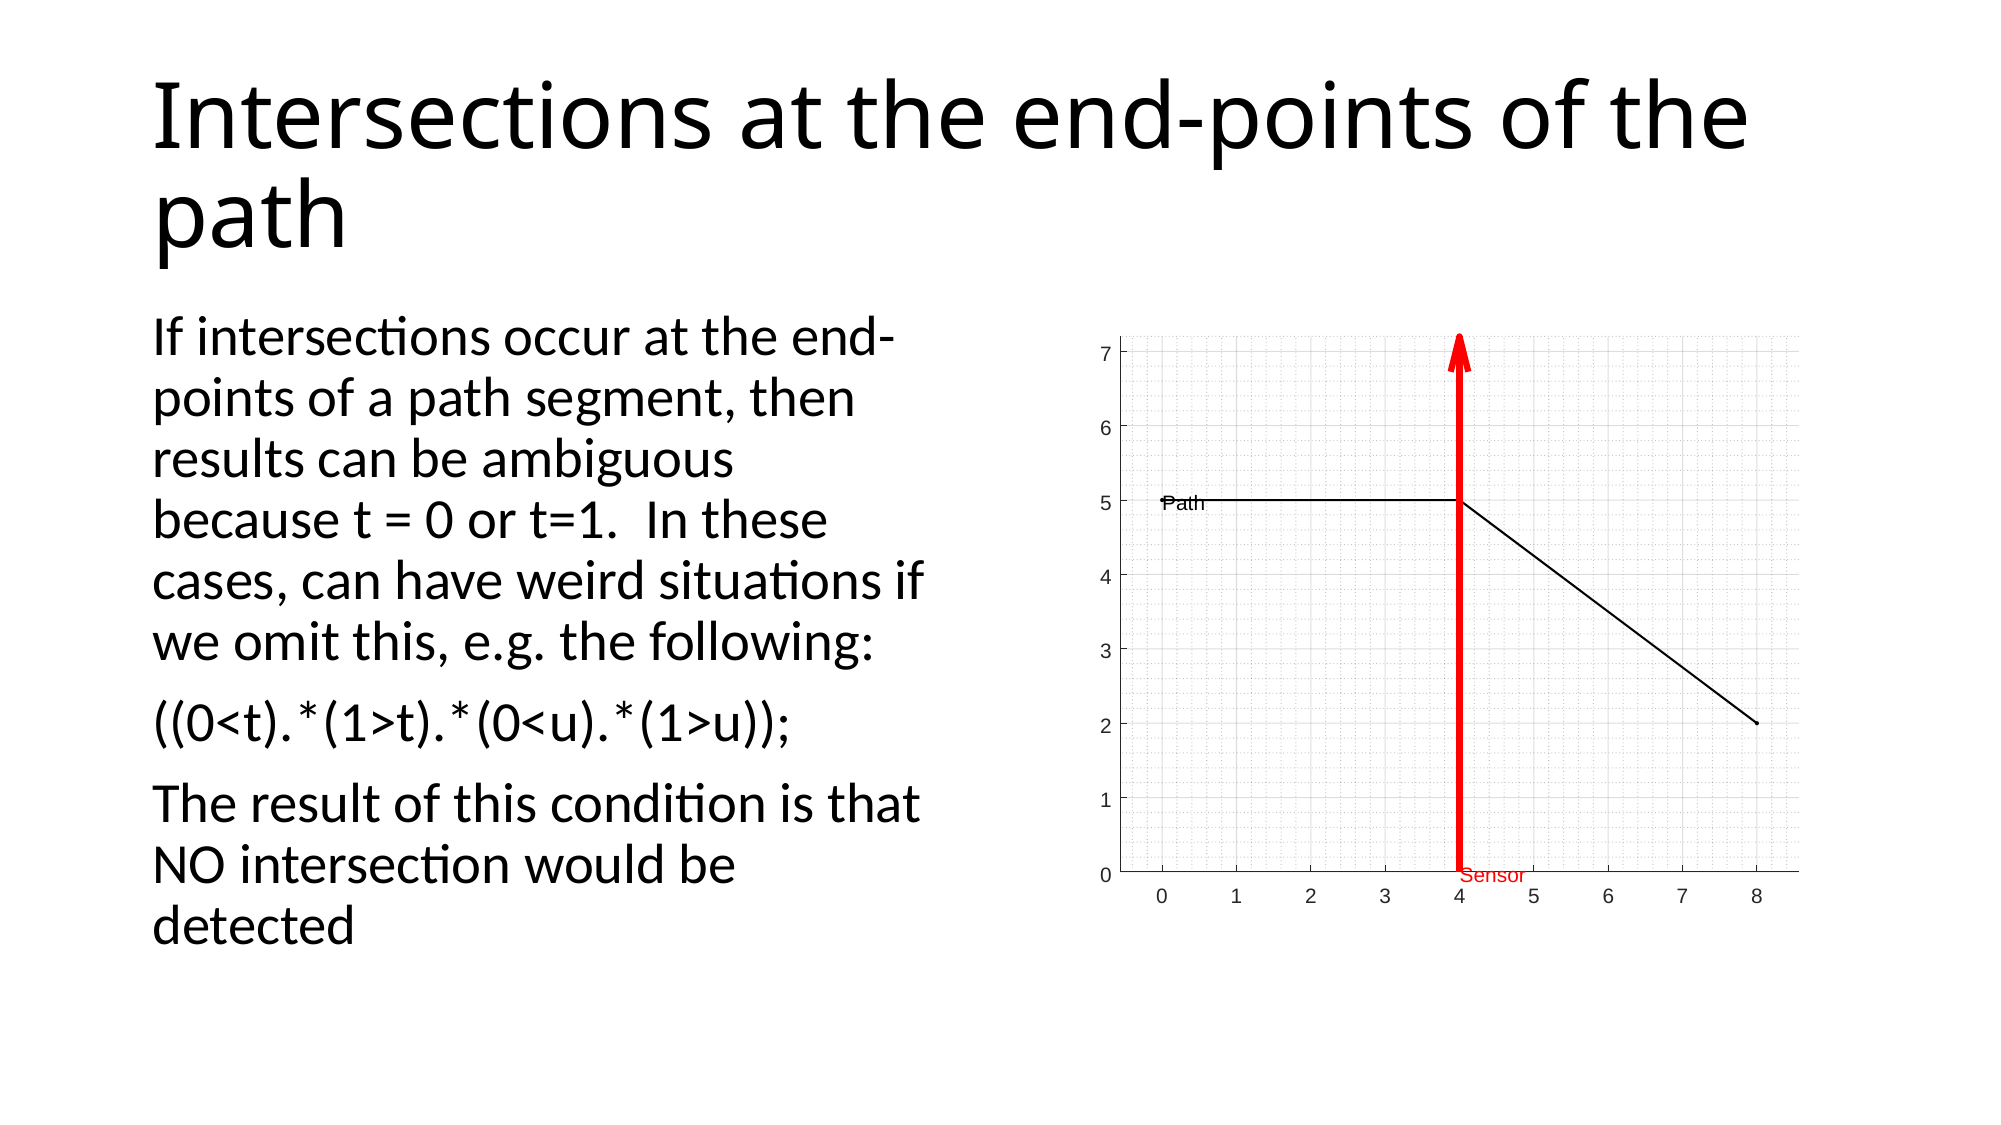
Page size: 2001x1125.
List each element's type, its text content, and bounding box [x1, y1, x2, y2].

list If intersections occur at the end-points of a path segment, then results can be ambiguous because t = 0 or t=1. In these cases, can have weird situations if we omit this, e.g. the following: ((0<t).*(1>t).*(0<u).*(1>u)); The result of this condition is that NO intersection would be detected [137, 299, 947, 1014]
title Intersections at the end-points of the path [137, 59, 1863, 278]
picture [1006, 287, 1882, 944]
